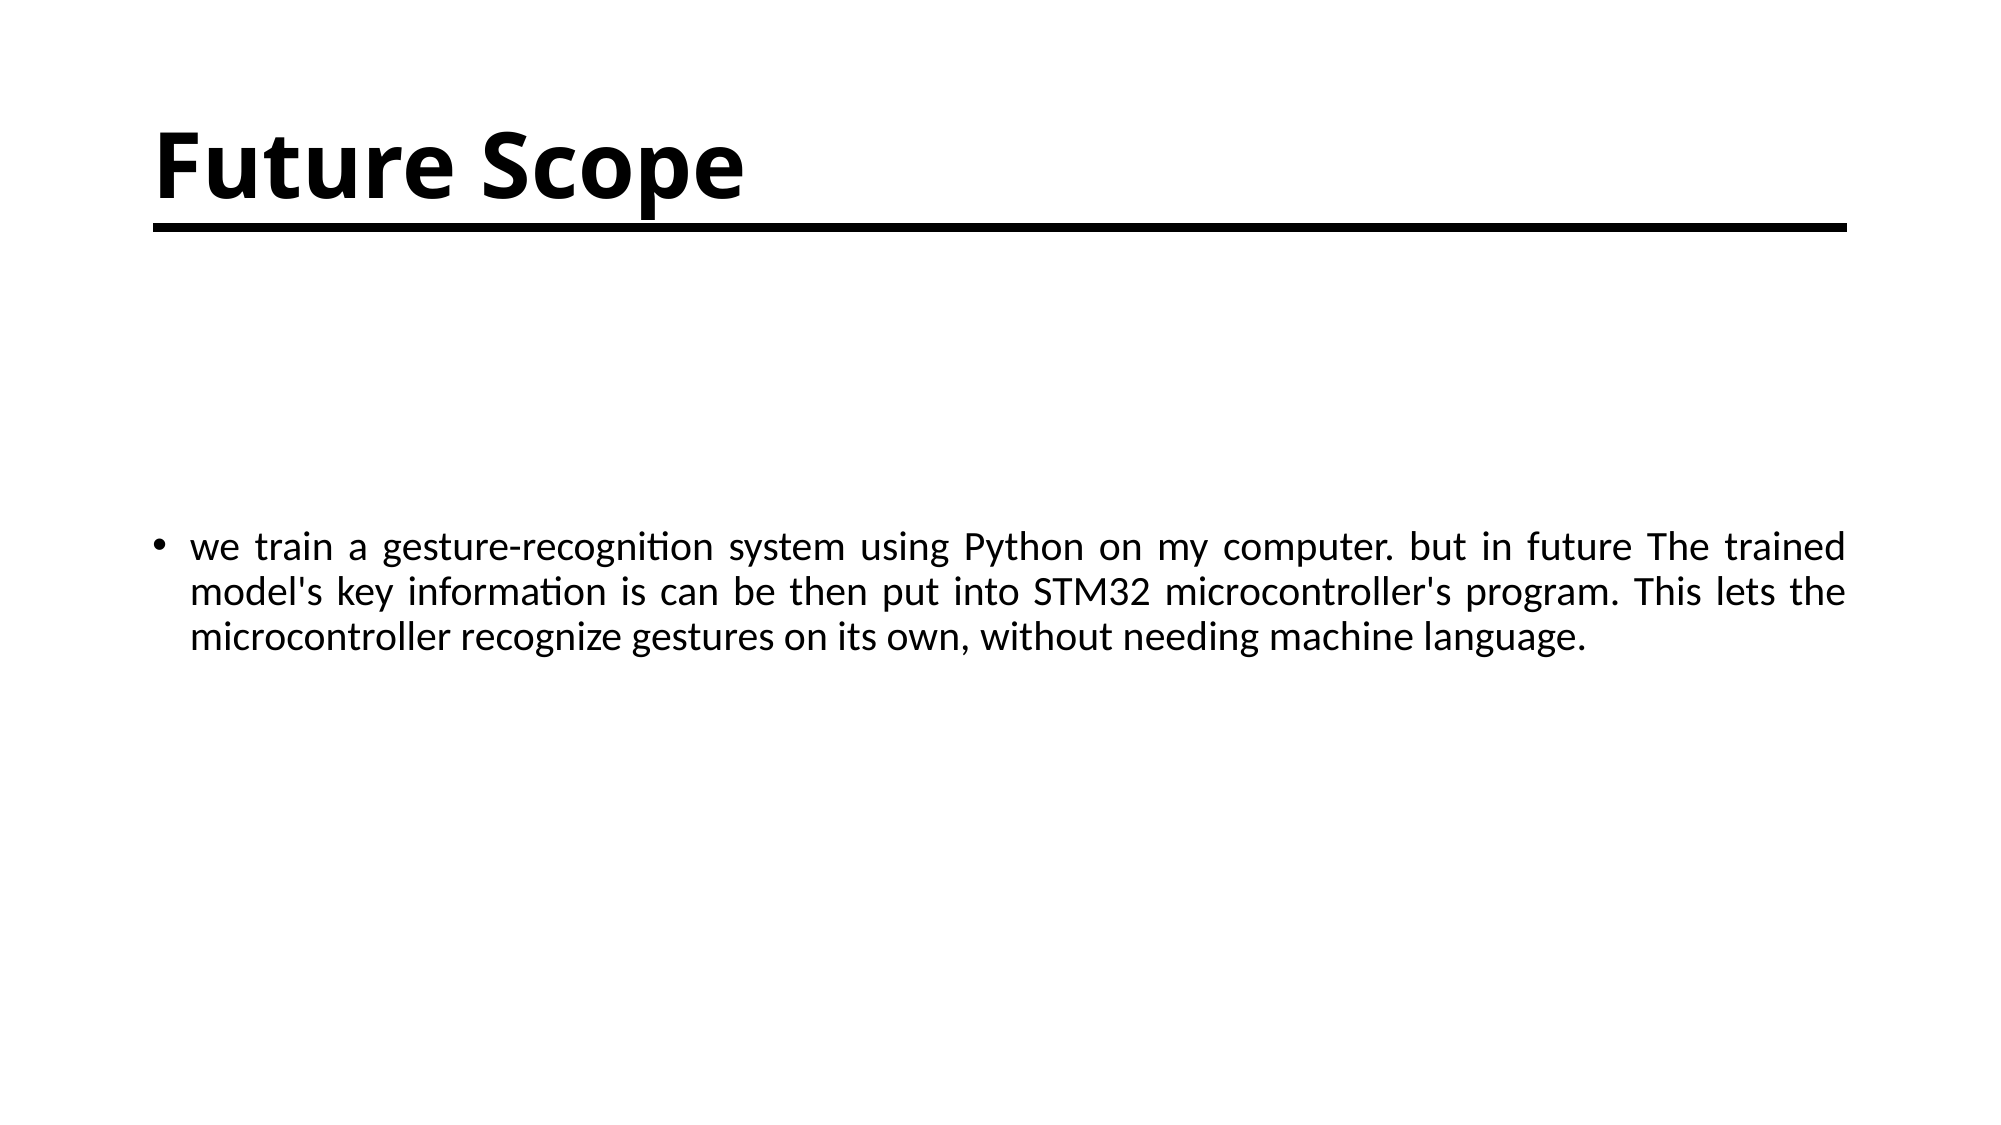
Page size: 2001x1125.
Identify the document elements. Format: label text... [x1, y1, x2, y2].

list we train a gesture-recognition system using Python on my computer. but in future The trained model's key information is can be then put into STM32 microcontroller's program. This lets the microcontroller recognize gestures on its own, without needing machine language. [137, 516, 1863, 752]
text_box [153, 223, 1847, 232]
title Future Scope [137, 59, 1863, 278]
